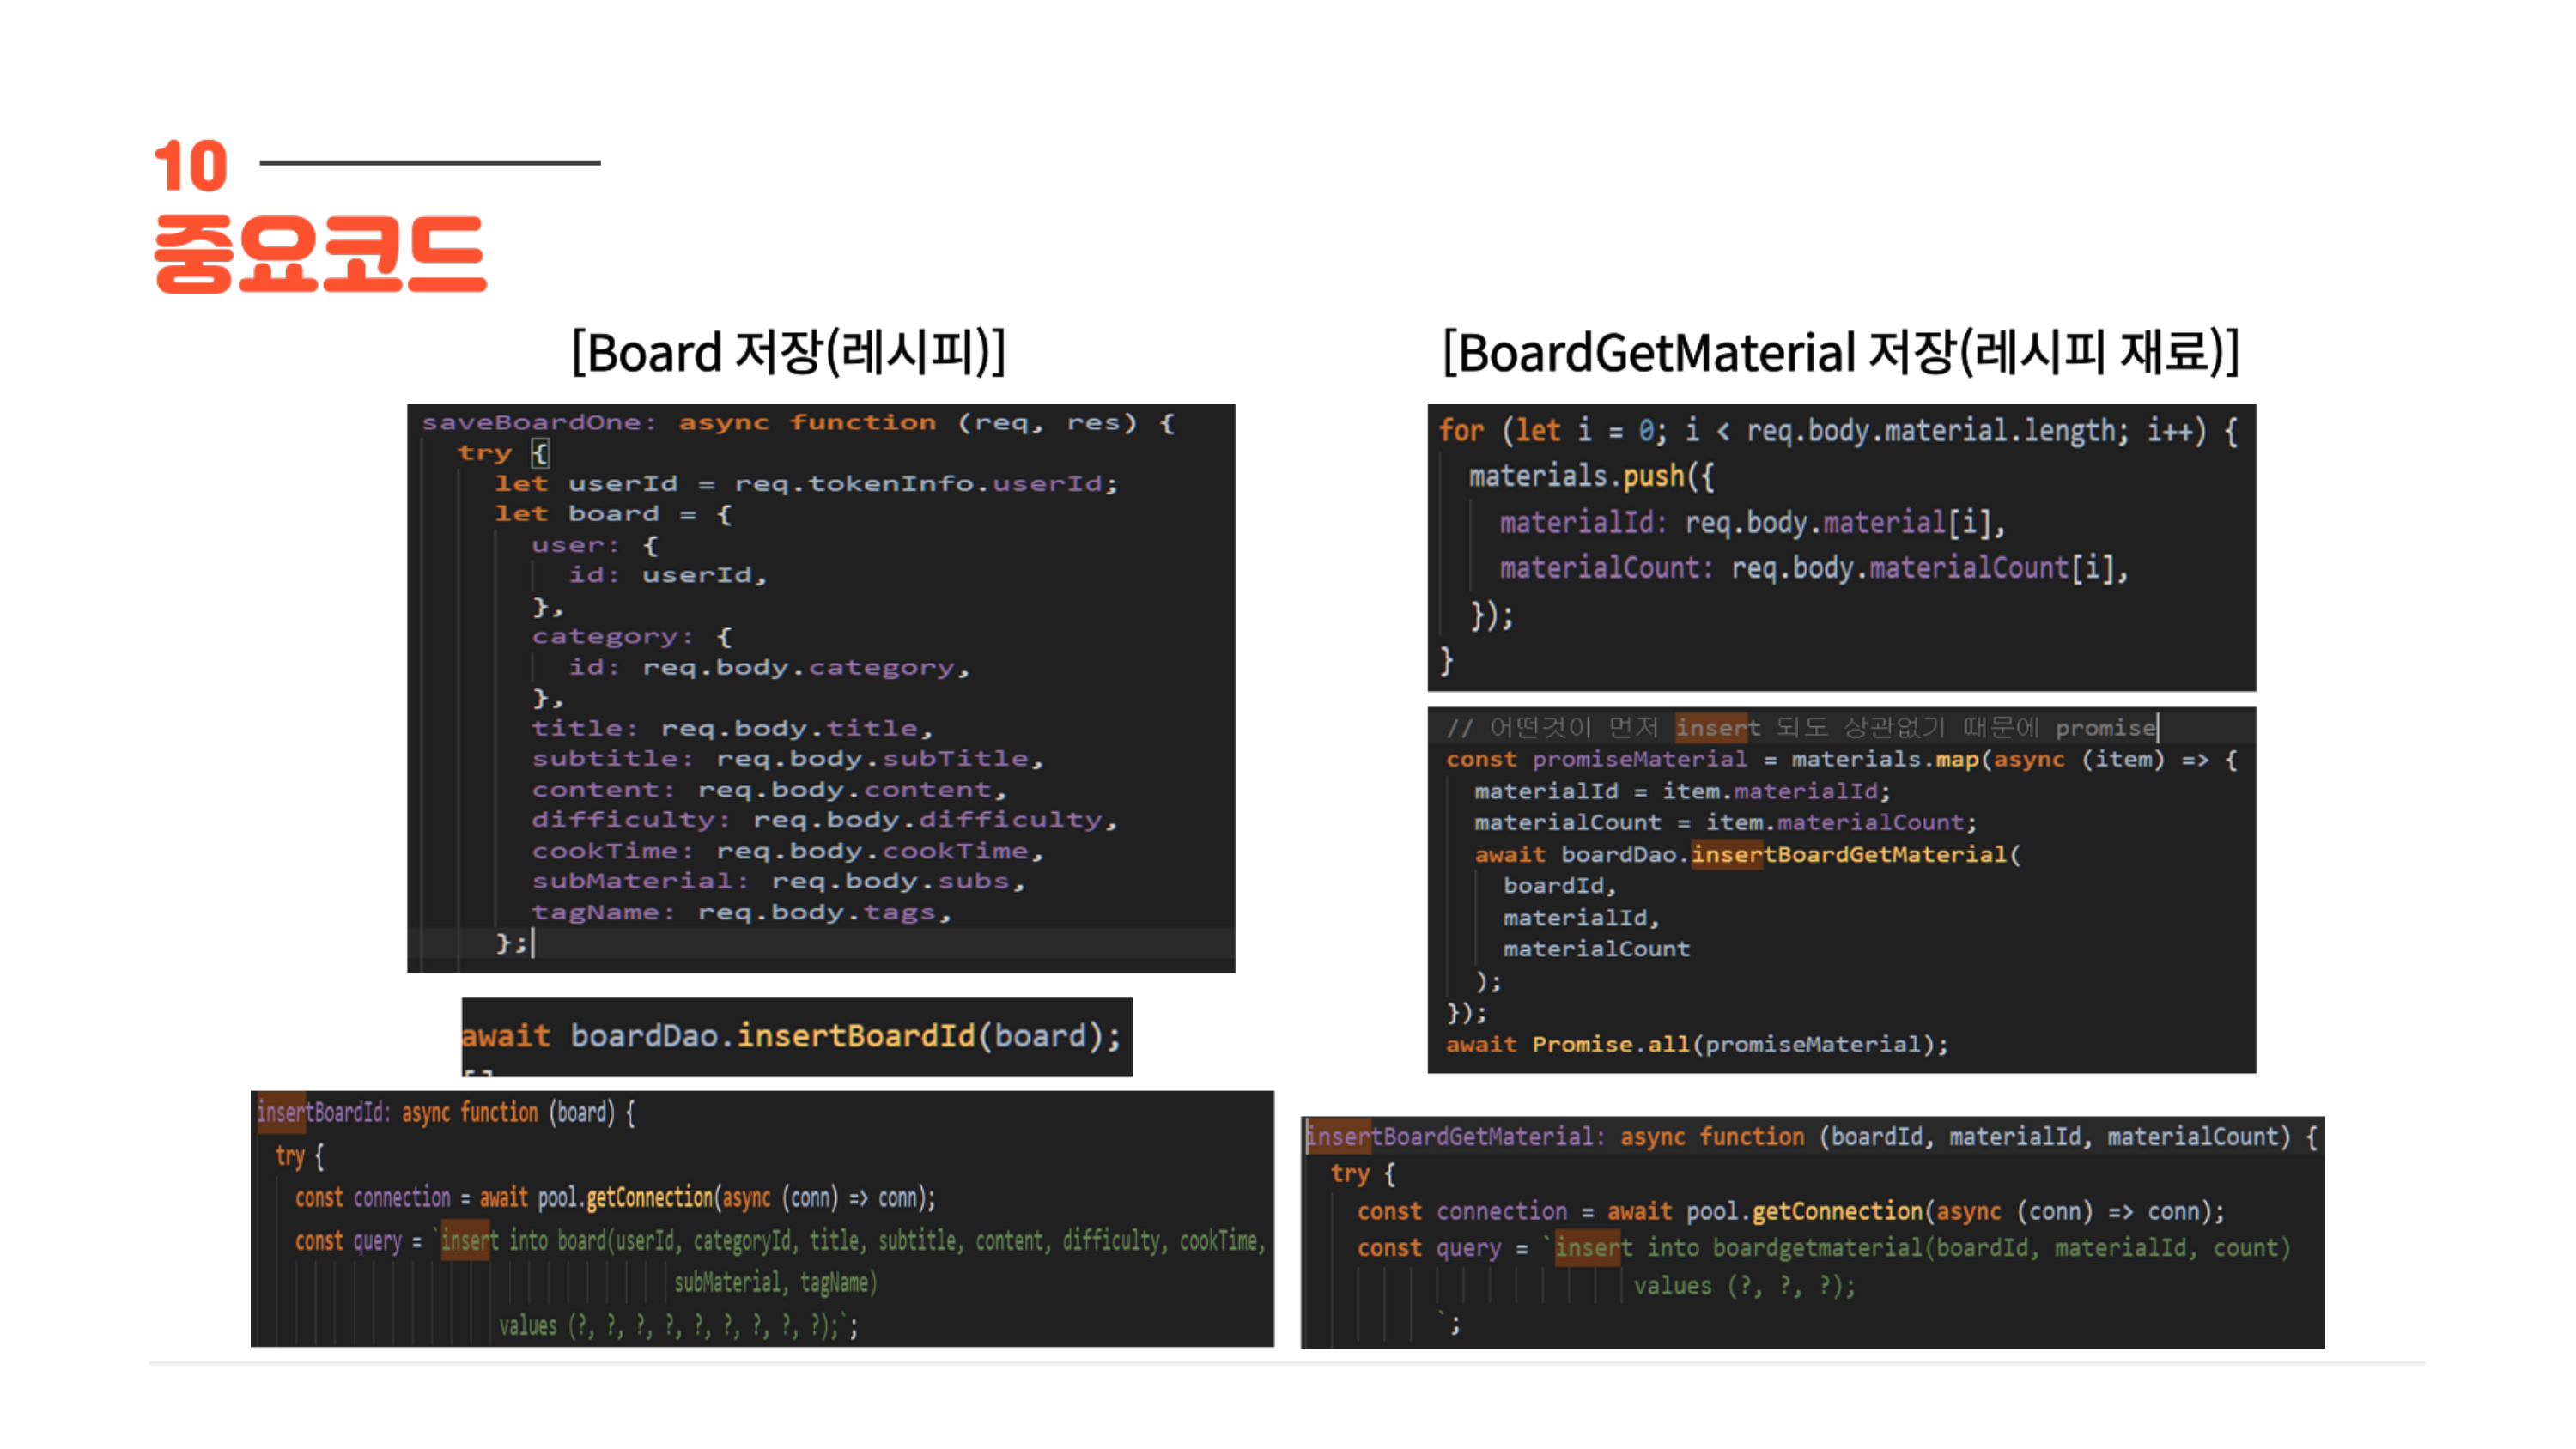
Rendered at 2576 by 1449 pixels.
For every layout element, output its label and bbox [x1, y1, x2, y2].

text_box [258, 160, 602, 166]
text_box [149, 1361, 2427, 1366]
picture [1404, 307, 2266, 400]
picture [140, 113, 1032, 400]
text_box [250, 404, 2325, 1349]
